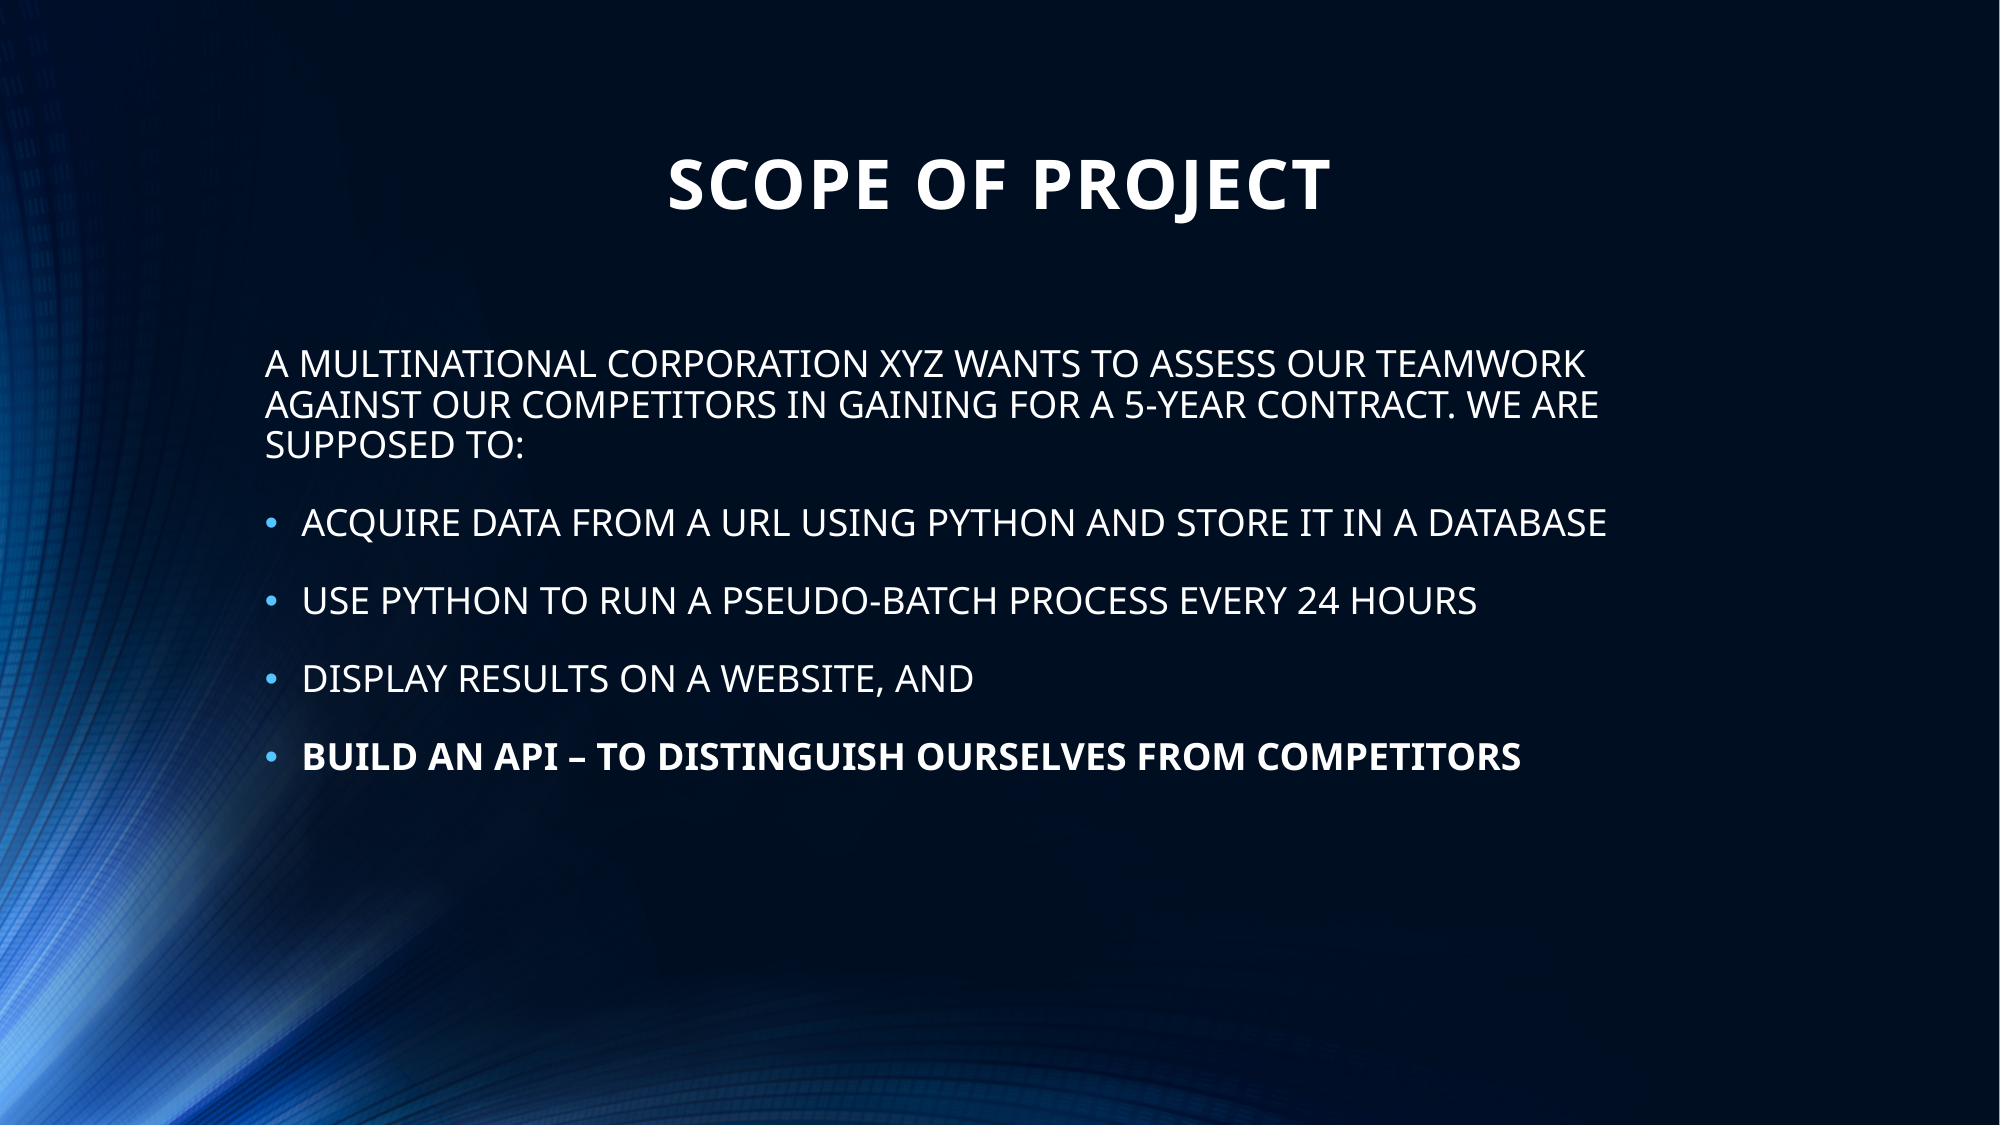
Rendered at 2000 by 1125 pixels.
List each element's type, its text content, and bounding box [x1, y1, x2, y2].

title SCOPE OF PROJECT [249, 62, 1750, 232]
picture [0, 0, 2000, 1125]
list A MULTINATIONAL CORPORATION XYZ WANTS TO ASSESS OUR TEAMWORK AGAINST OUR COMPETITORS IN GAINING FOR A 5-YEAR CONTRACT. WE ARE SUPPOSED TO: ACQUIRE DATA FROM A URL USING PYTHON AND STORE IT IN A DATABASE USE PYTHON TO RUN A PSEUDO-BATCH PROCESS EVERY 24 HOURS DISPLAY RESULTS ON A WEBSITE, AND BUILD AN API – TO DISTINGUISH OURSELVES FROM COMPETITORS [249, 338, 1749, 988]
